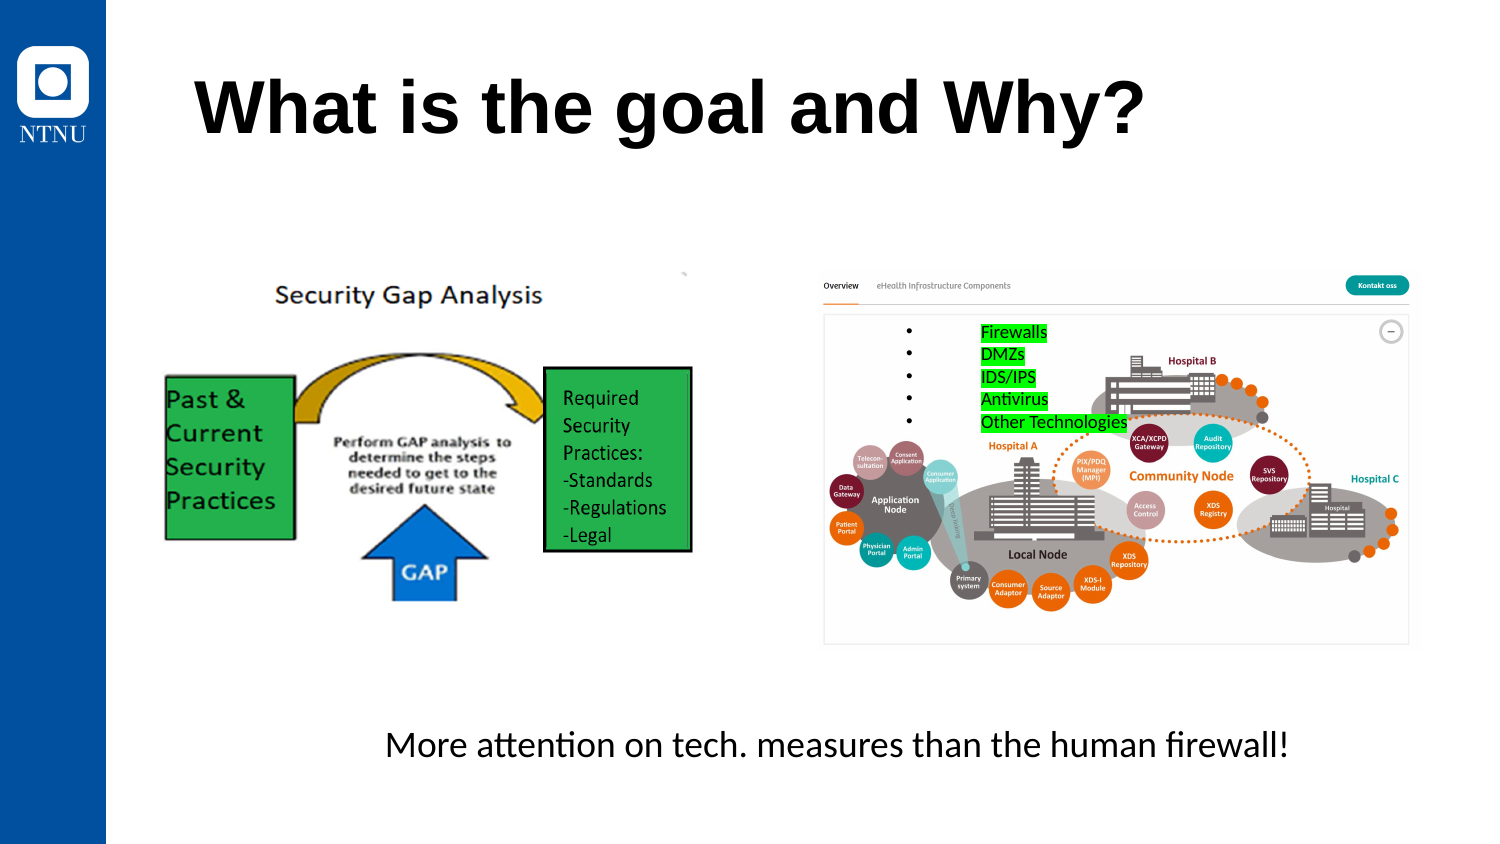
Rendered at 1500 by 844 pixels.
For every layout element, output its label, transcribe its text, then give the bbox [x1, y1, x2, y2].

picture [133, 262, 736, 617]
title What is the goal and Why? [179, 33, 1395, 175]
picture [0, 0, 106, 844]
text_box More attention on tech. measures than the human firewall! [370, 712, 1395, 773]
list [818, 270, 1422, 652]
